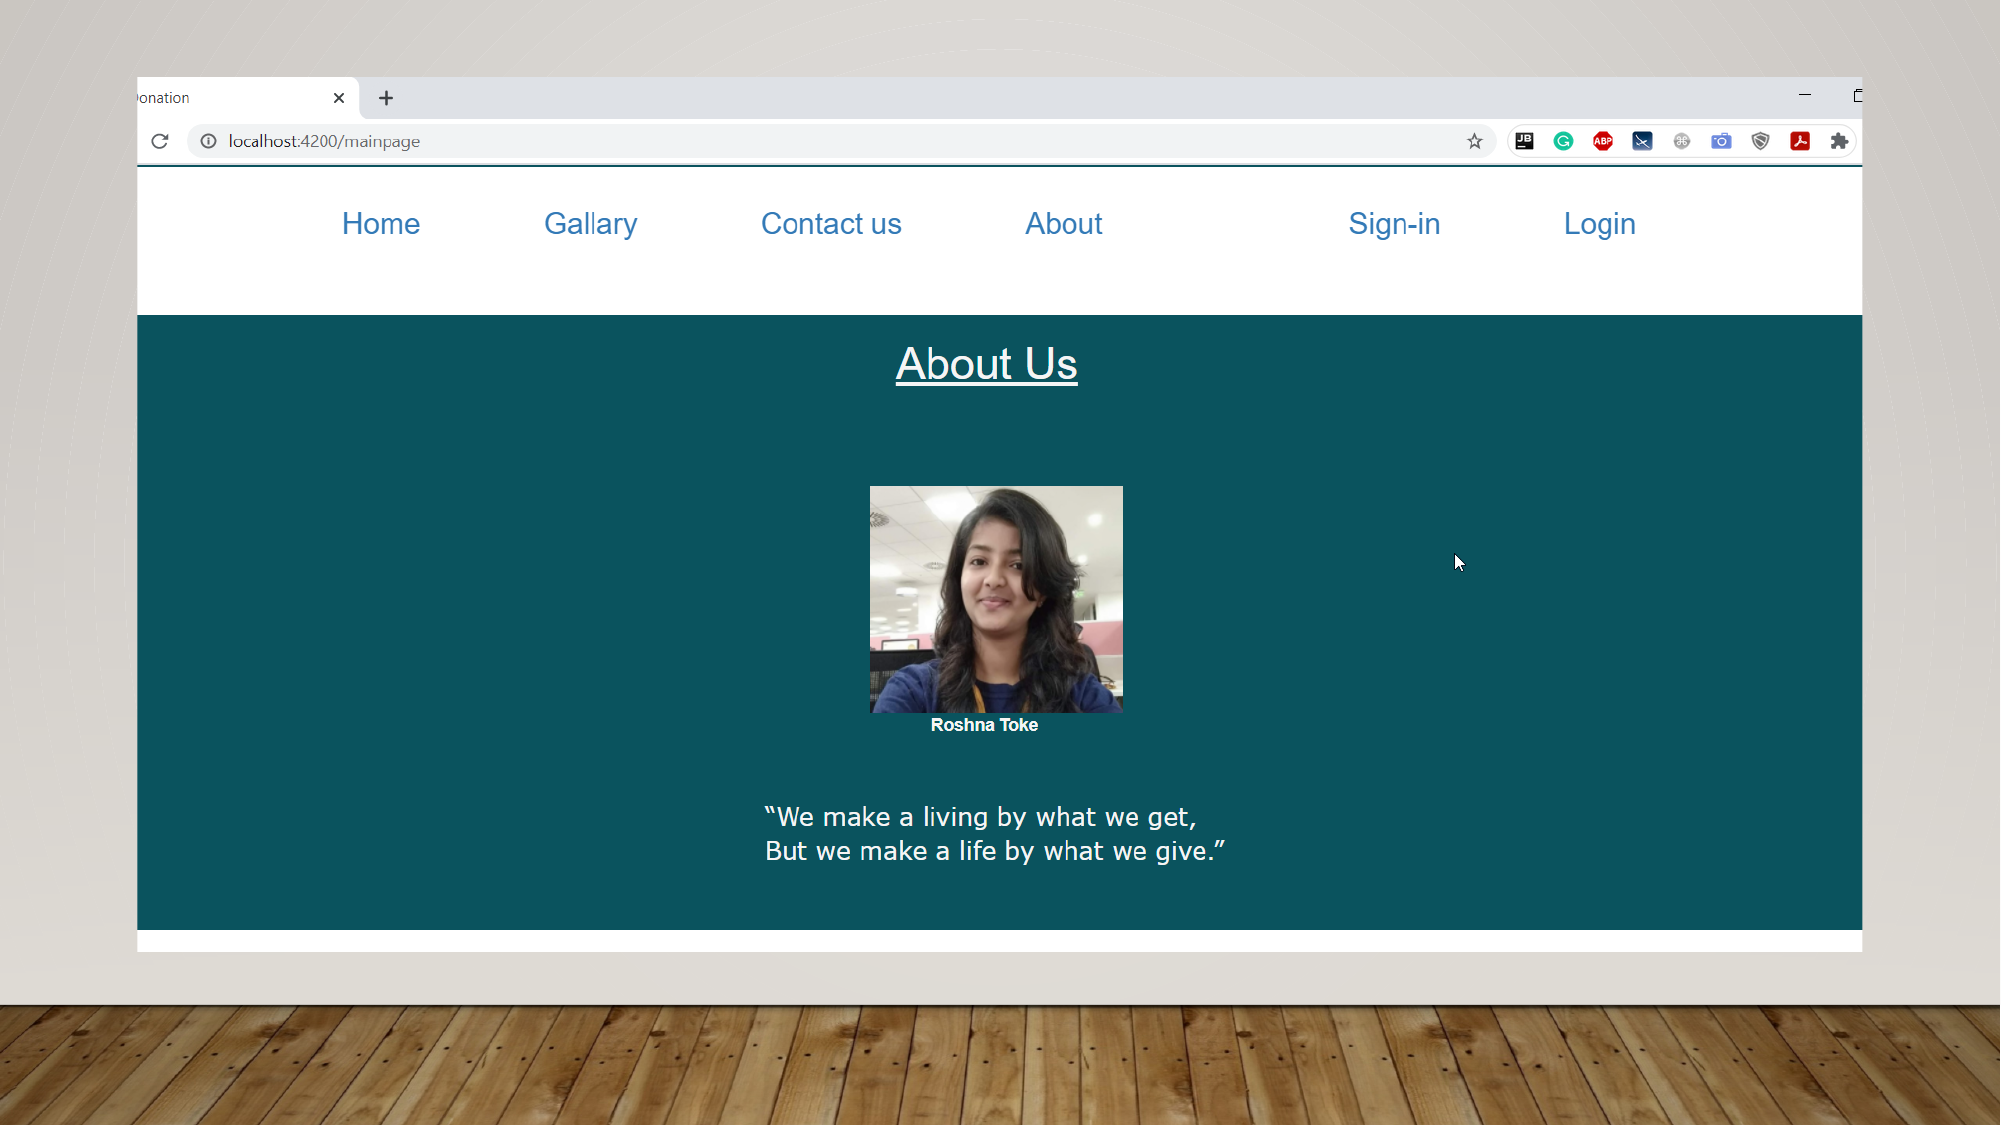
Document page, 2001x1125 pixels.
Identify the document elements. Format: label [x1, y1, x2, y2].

picture [137, 76, 1863, 952]
picture [0, 1005, 2000, 1125]
